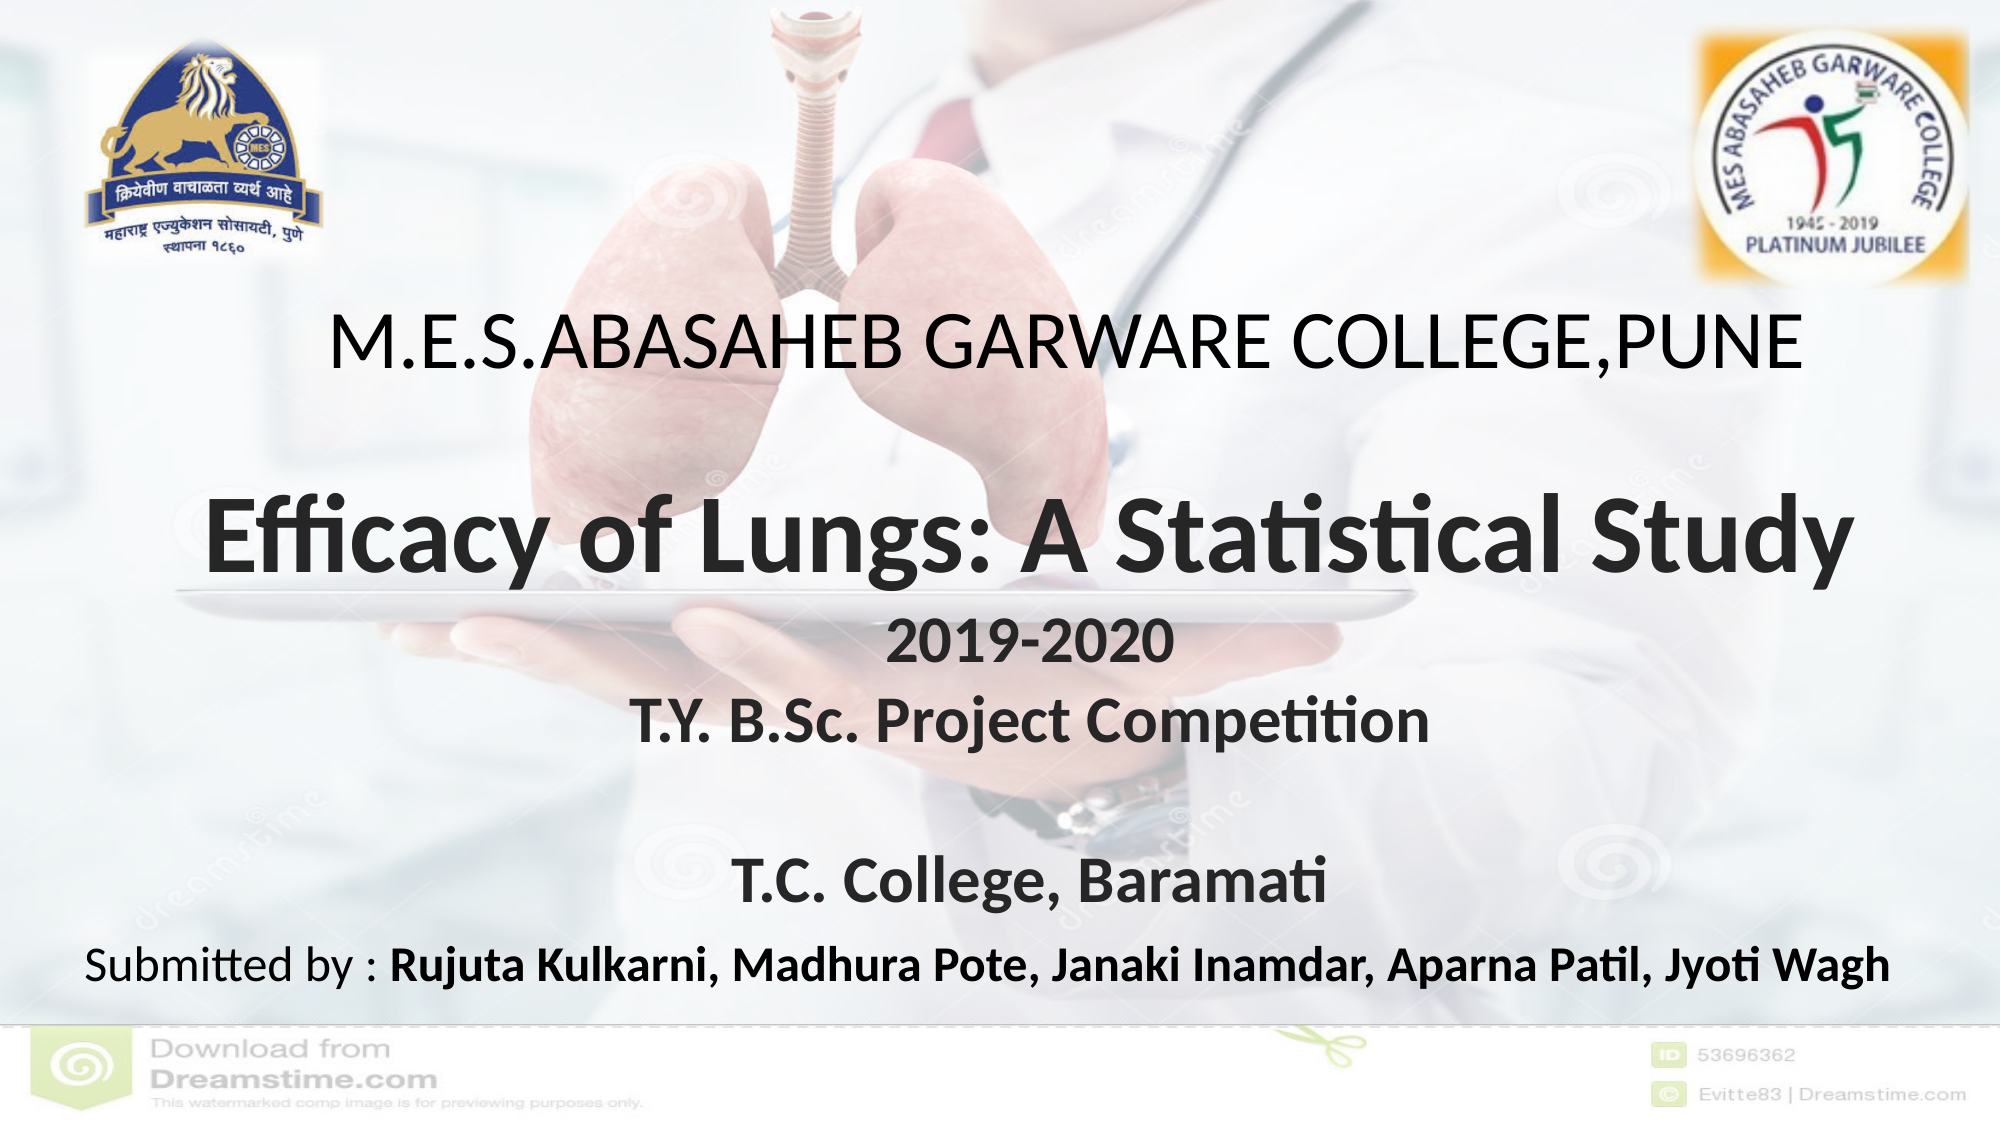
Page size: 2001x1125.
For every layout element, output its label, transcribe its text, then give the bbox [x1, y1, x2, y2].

text_box Efficacy of Lungs: A Statistical Study 2019-2020 T.Y. B.Sc. Project Competition T.C. College, Baramati [0, 452, 2000, 923]
picture [1684, 18, 1982, 296]
text_box M.E.S.ABASAHEB GARWARE COLLEGE,PUNE [205, 278, 1835, 394]
picture [69, 33, 341, 279]
text_box Submitted by : Rujuta Kulkarni, Madhura Pote, Janaki Inamdar, Aparna Patil, Jyoti Wagh [69, 923, 1982, 999]
